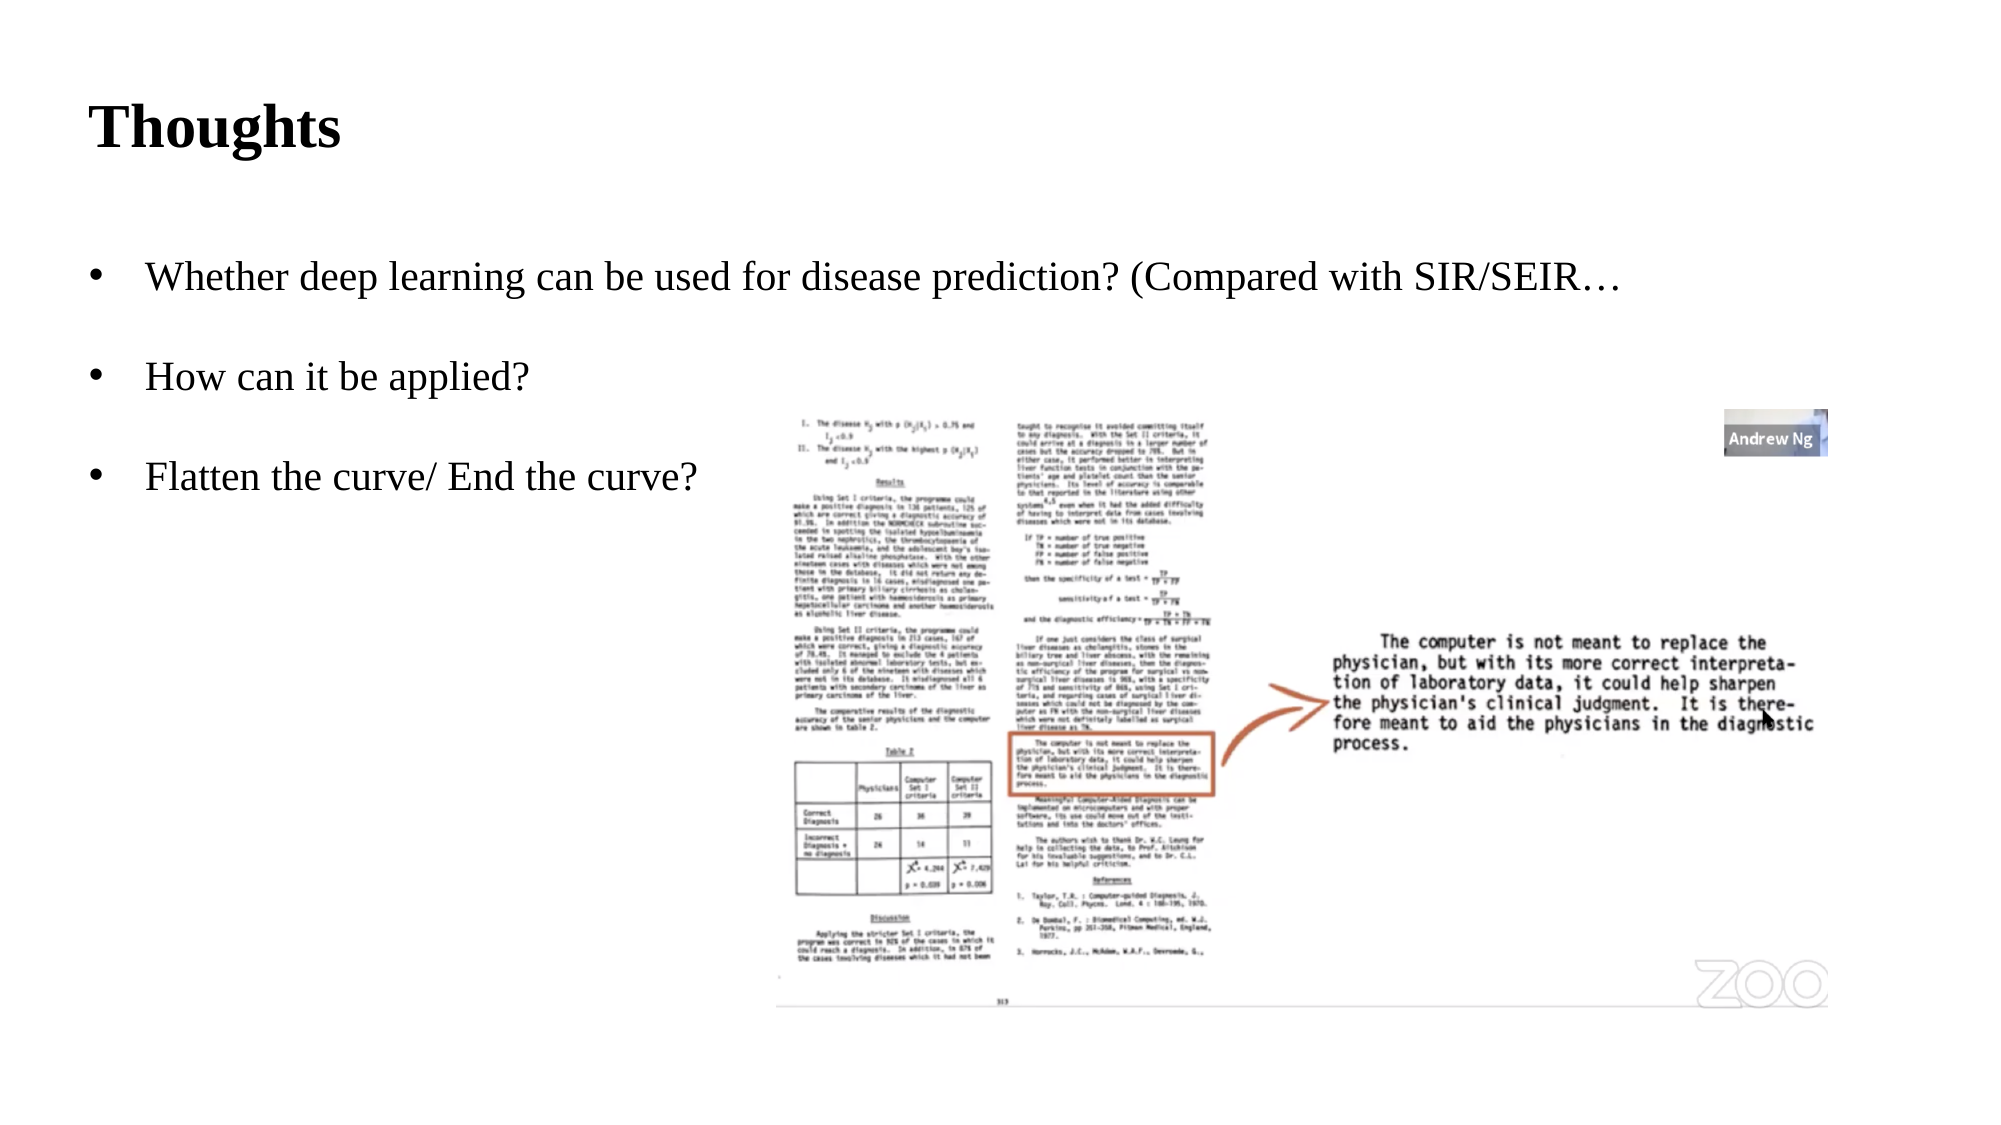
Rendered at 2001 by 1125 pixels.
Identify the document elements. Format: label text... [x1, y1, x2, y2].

picture [776, 409, 1828, 1010]
text_box Whether deep learning can be used for disease prediction? (Compared with SIR/SEIR… How can it be applied? Flatten the curve/ End the curve? [73, 241, 1828, 507]
text_box Thoughts [74, 77, 1569, 168]
